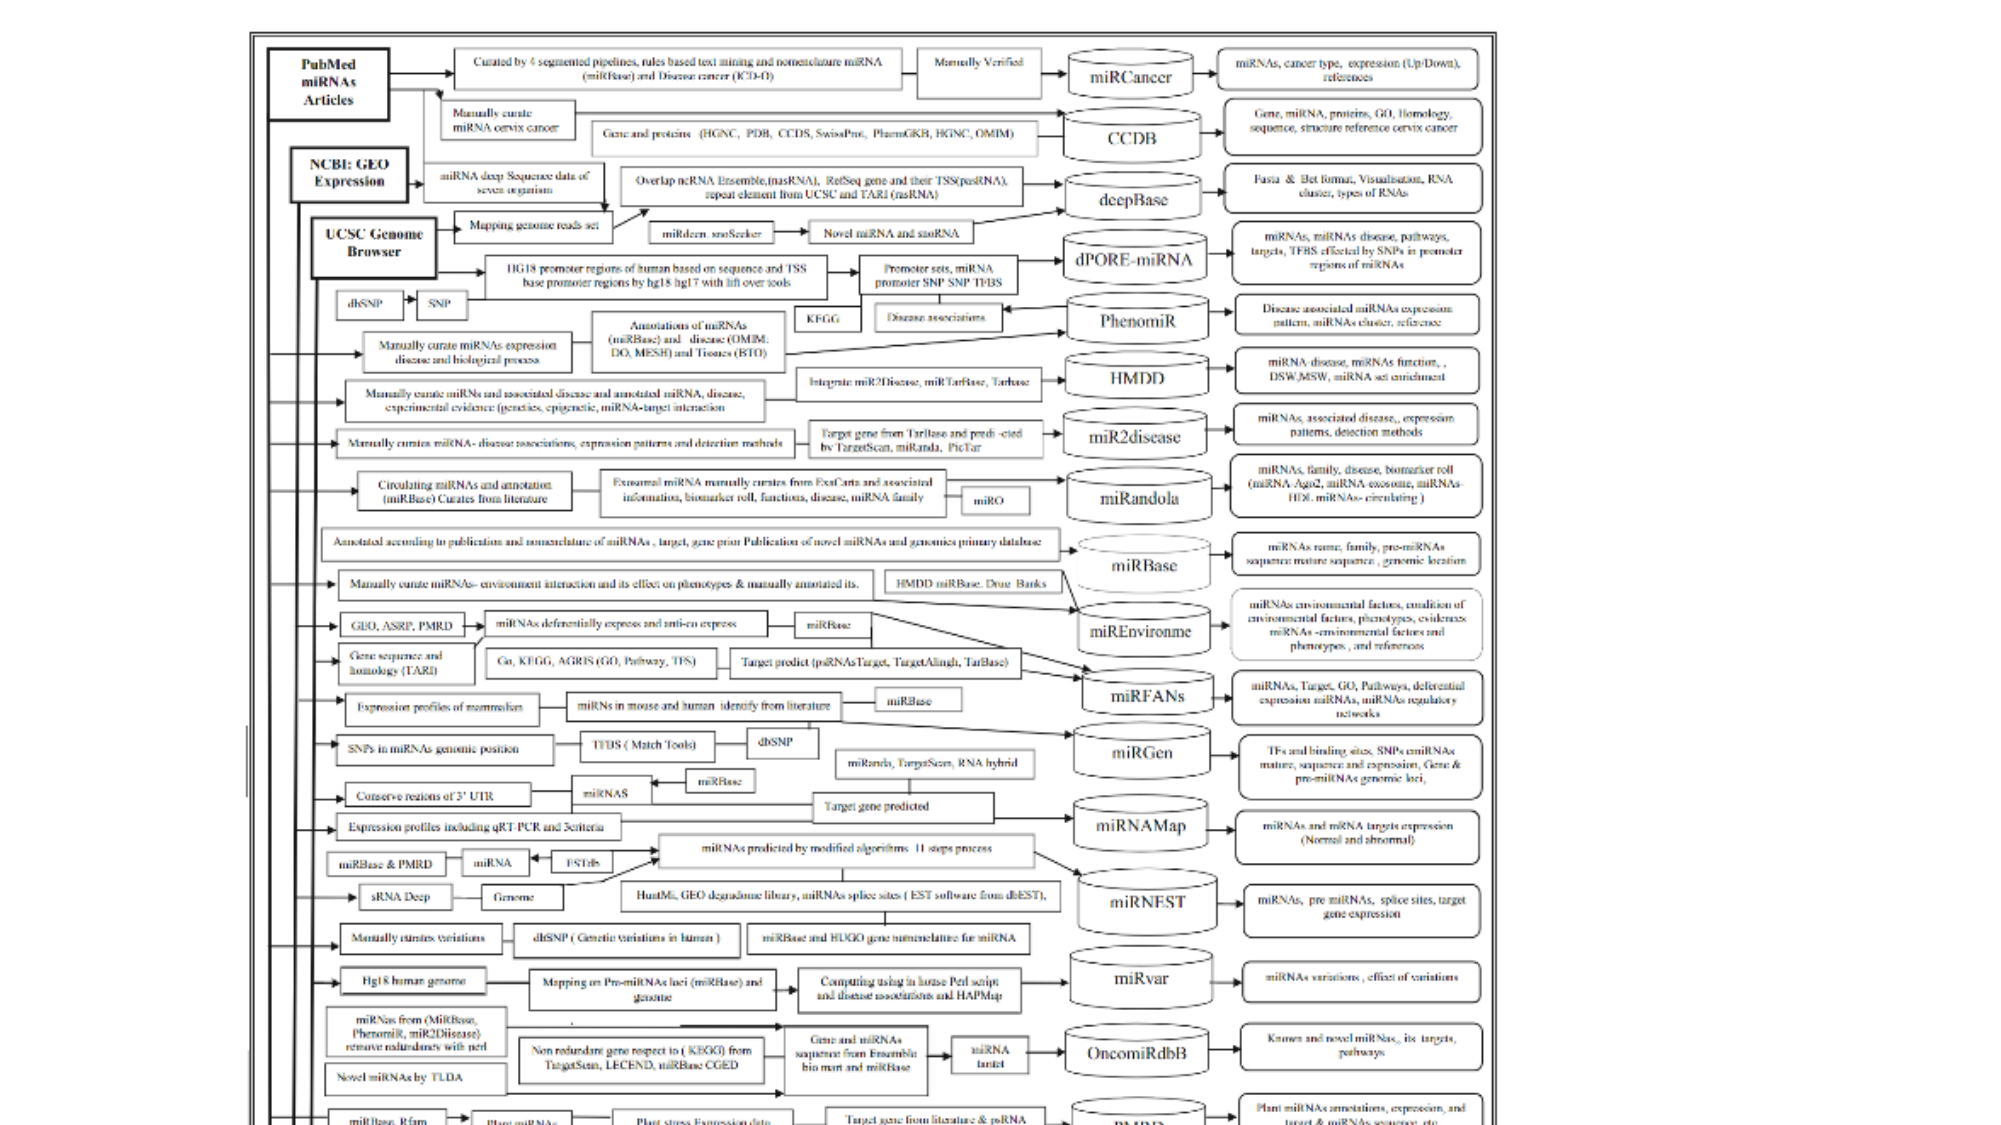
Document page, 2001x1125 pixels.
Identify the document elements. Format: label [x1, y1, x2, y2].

picture [243, 22, 1550, 1125]
